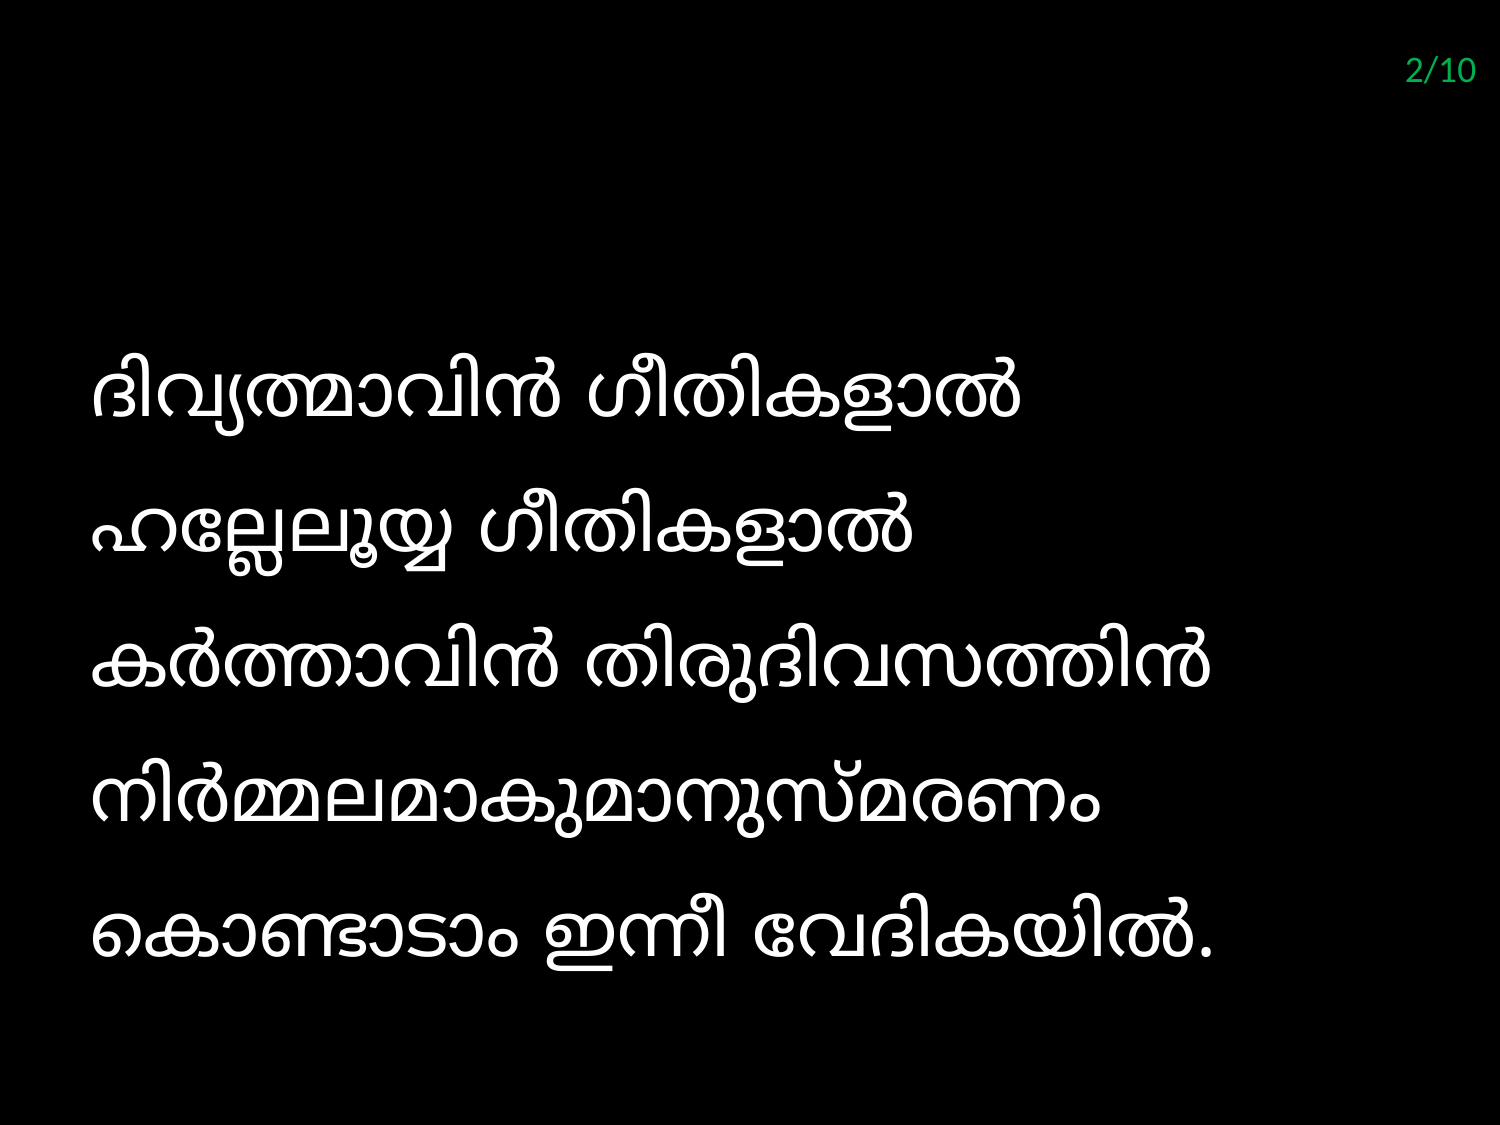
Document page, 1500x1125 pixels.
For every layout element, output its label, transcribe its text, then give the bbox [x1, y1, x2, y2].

text_box 2/10 [1390, 37, 1492, 98]
list ദിവ്യത്മാവിന്‍ ഗീതികളാല്‍ ഹല്ലേലൂയ്യ ഗീതികളാല്‍ കര്‍ത്താവിന്‍ തിരുദിവസത്തിന്‍ നിര്‍മ്മലമാകുമാനുസ്മരണം കൊണ്ടാടാം ഇന്നീ വേദികയില്‍. [75, 262, 1425, 1005]
